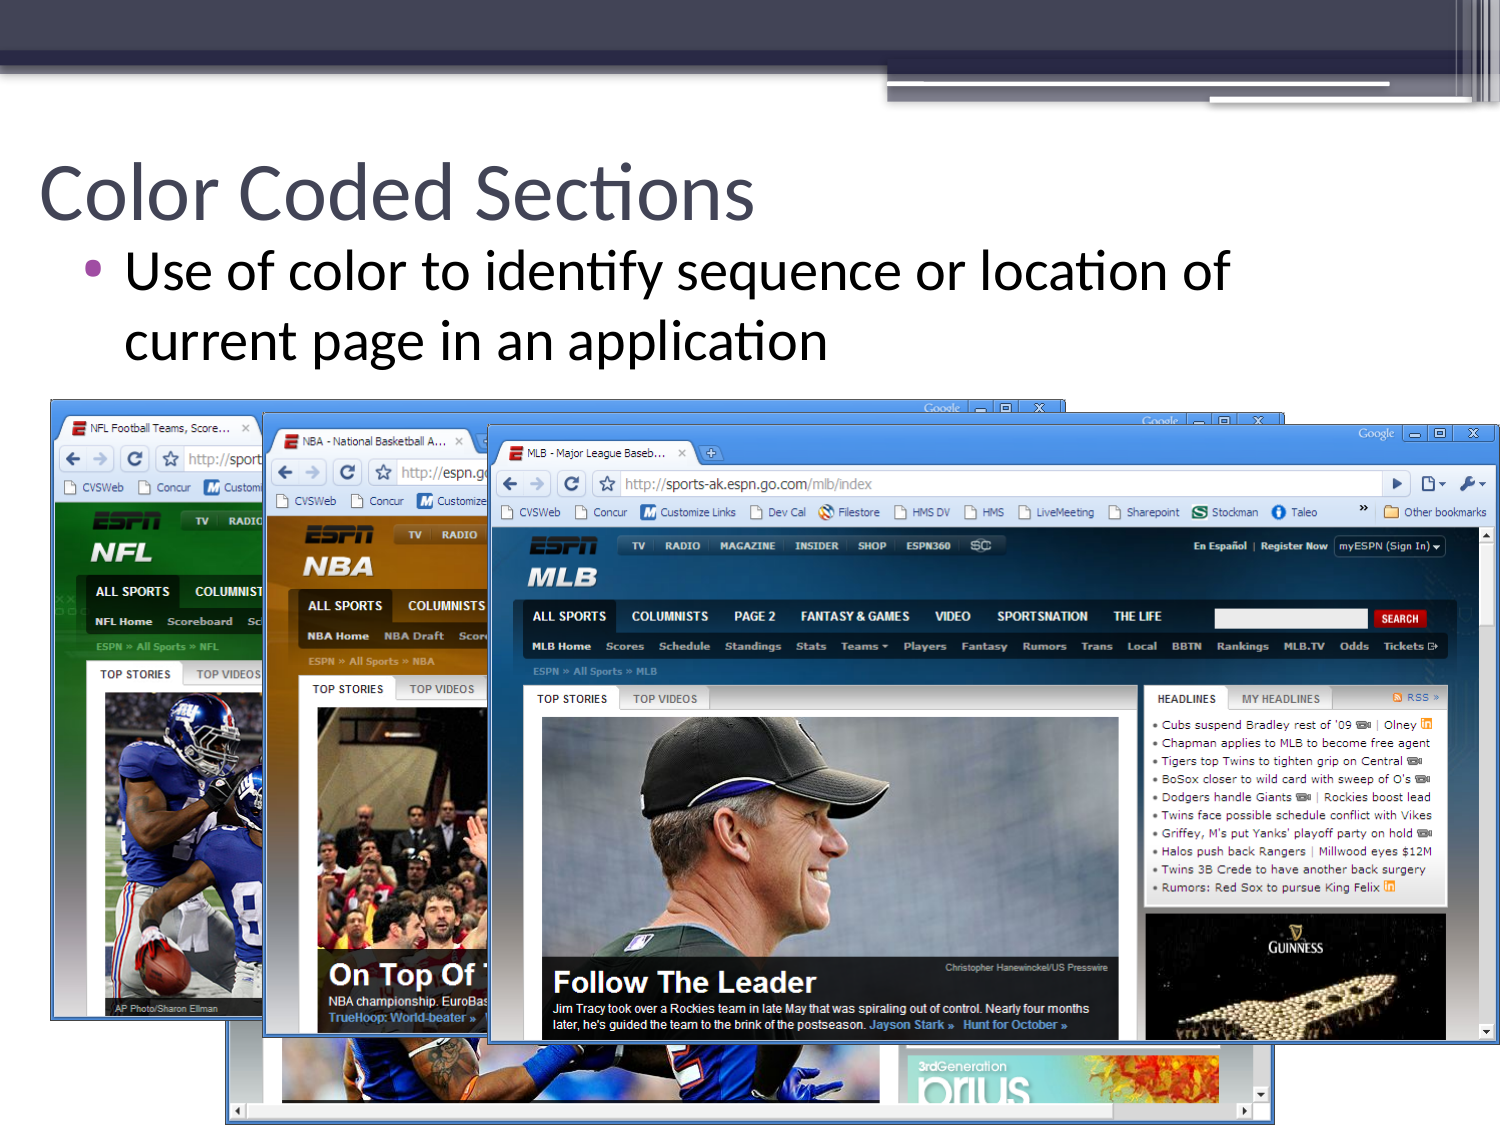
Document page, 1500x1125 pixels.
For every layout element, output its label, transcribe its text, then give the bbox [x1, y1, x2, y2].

picture [49, 399, 1500, 1125]
list Use of color to identify sequence or location of current page in an application [50, 224, 1400, 422]
title Color Coded Sections [24, 99, 1375, 275]
